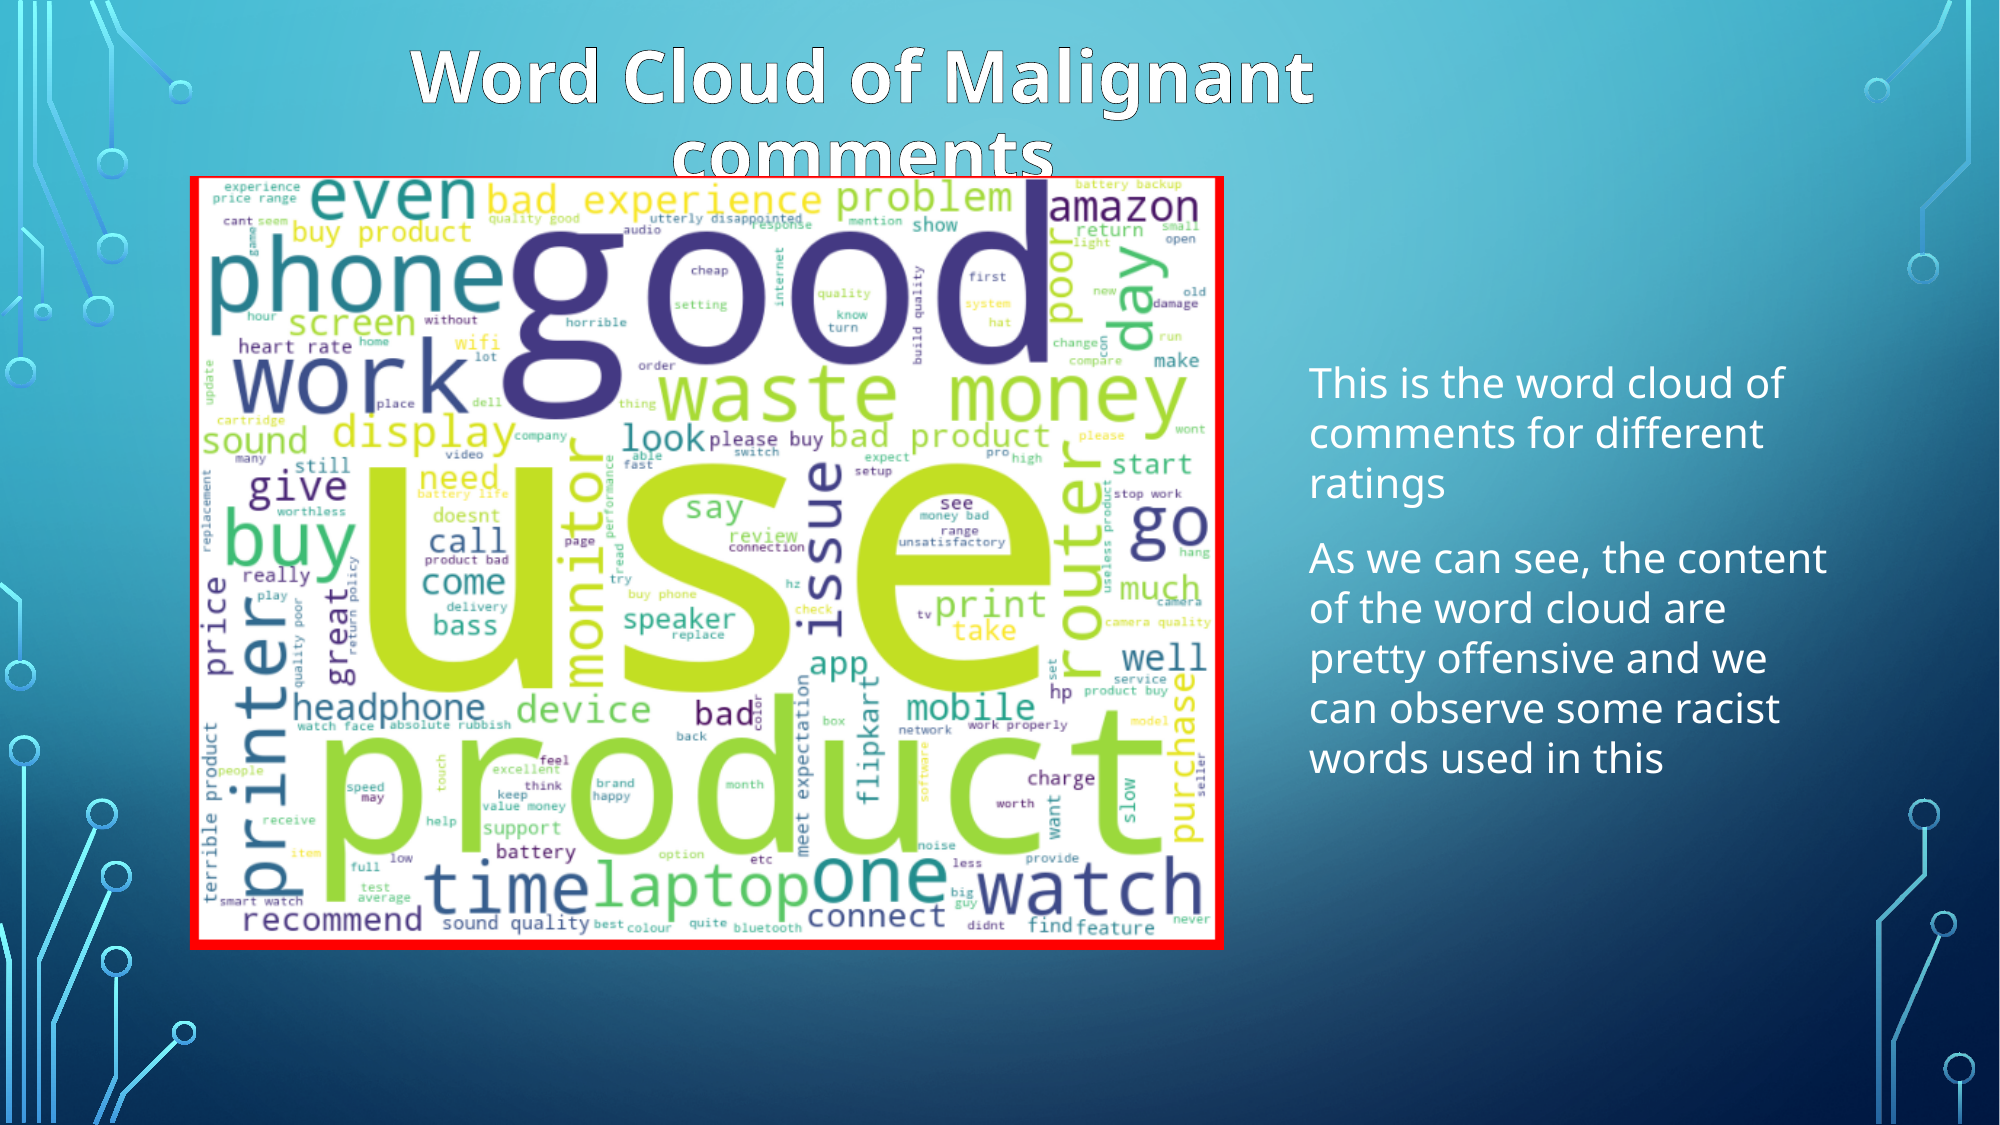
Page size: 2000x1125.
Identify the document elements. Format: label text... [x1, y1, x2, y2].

picture [189, 176, 1225, 950]
text_box This is the word cloud of comments for different ratings As we can see, the content of the word cloud are pretty offensive and we can observe some racist words used in this [1294, 349, 1847, 790]
text_box Word Cloud of Malignant comments [270, 32, 1456, 205]
